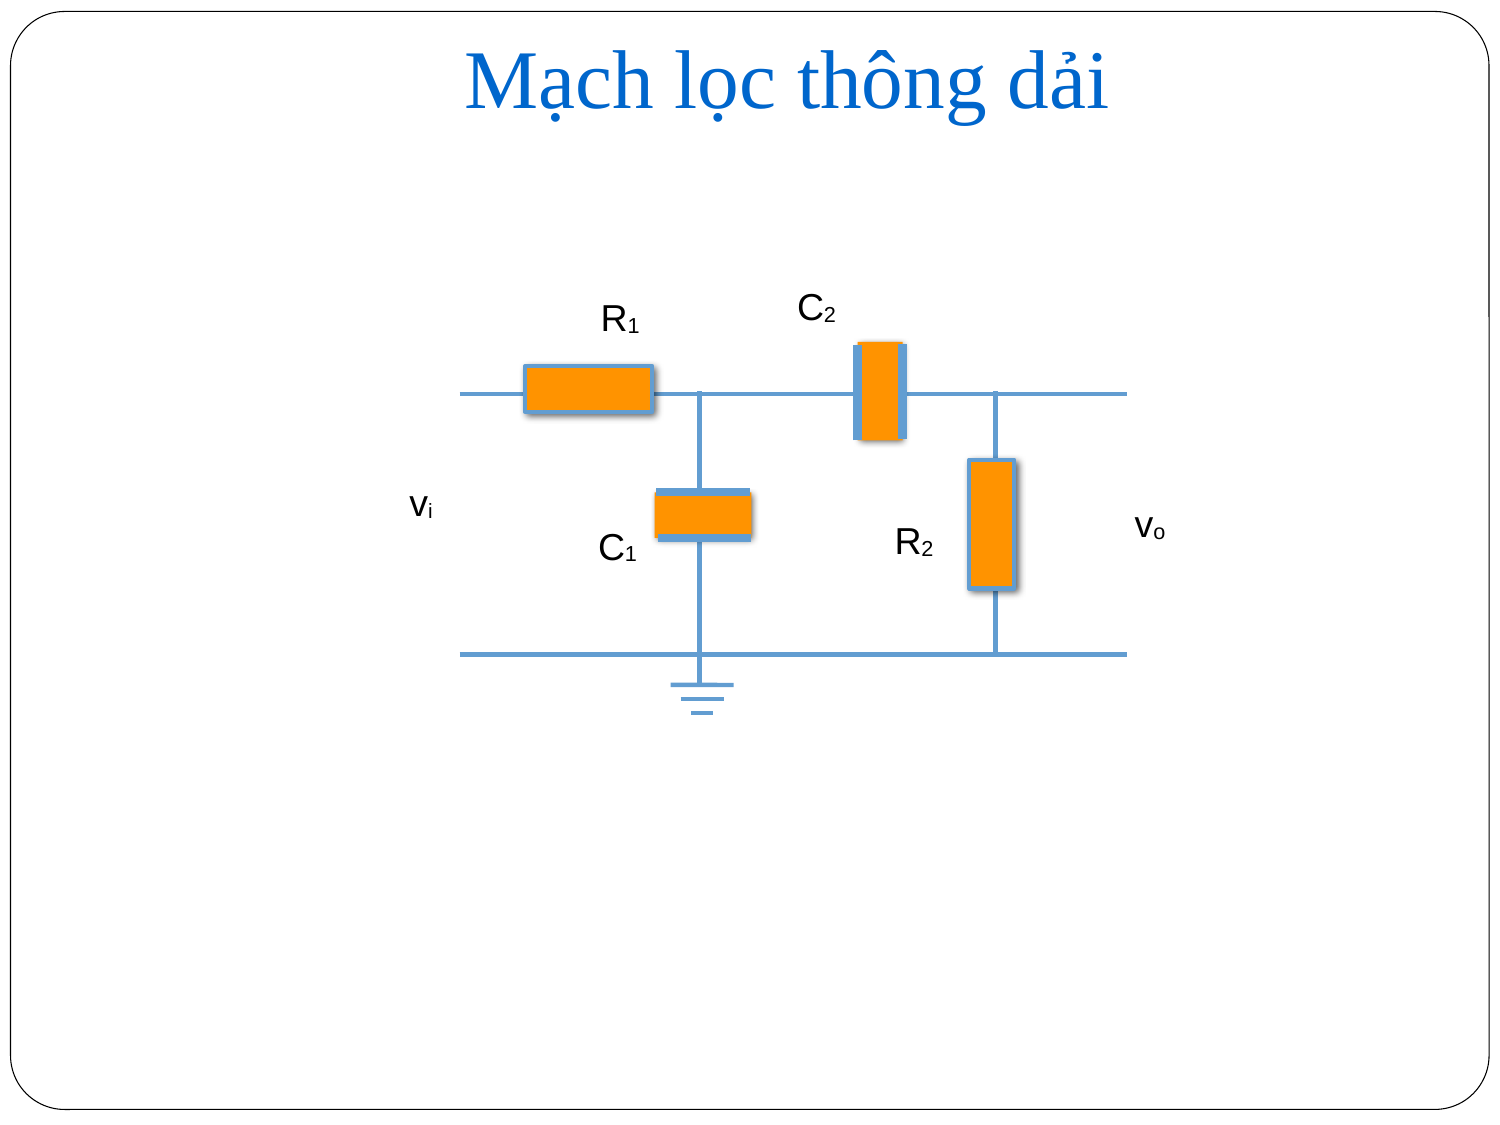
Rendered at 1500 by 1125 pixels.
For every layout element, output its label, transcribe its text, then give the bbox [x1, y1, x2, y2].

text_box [401, 275, 1237, 714]
text_box Mạch lọc thông dải [149, 17, 1425, 133]
